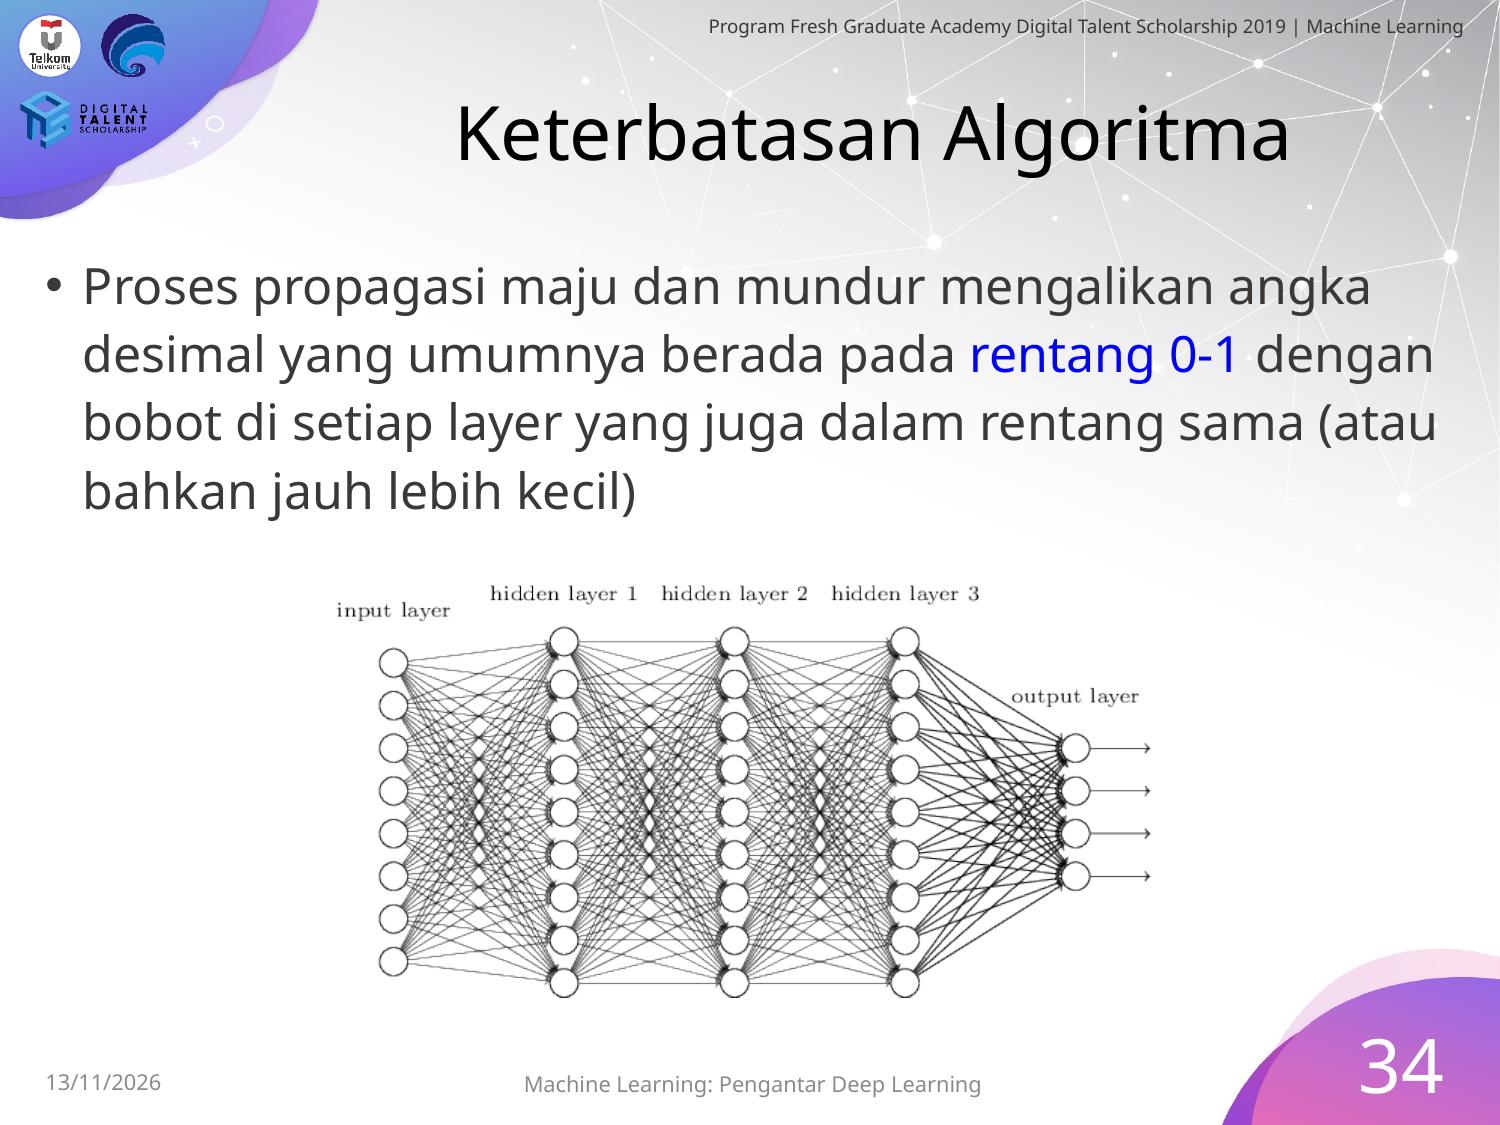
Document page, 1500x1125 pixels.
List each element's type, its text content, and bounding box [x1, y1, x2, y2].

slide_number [30, 1053, 272, 1114]
footer Machine Learning: Pengantar Deep Learning [386, 1053, 1121, 1114]
title Keterbatasan Algoritma [271, 66, 1477, 207]
list Proses propagasi maju dan mundur mengalikan angka desimal yang umumnya berada pada rentang 0-1 dengan bobot di setiap layer yang juga dalam rentang sama (atau bahkan jauh lebih kecil) [30, 238, 1477, 1014]
picture [0, 0, 1500, 1125]
slide_number 34 [1327, 1025, 1477, 1115]
